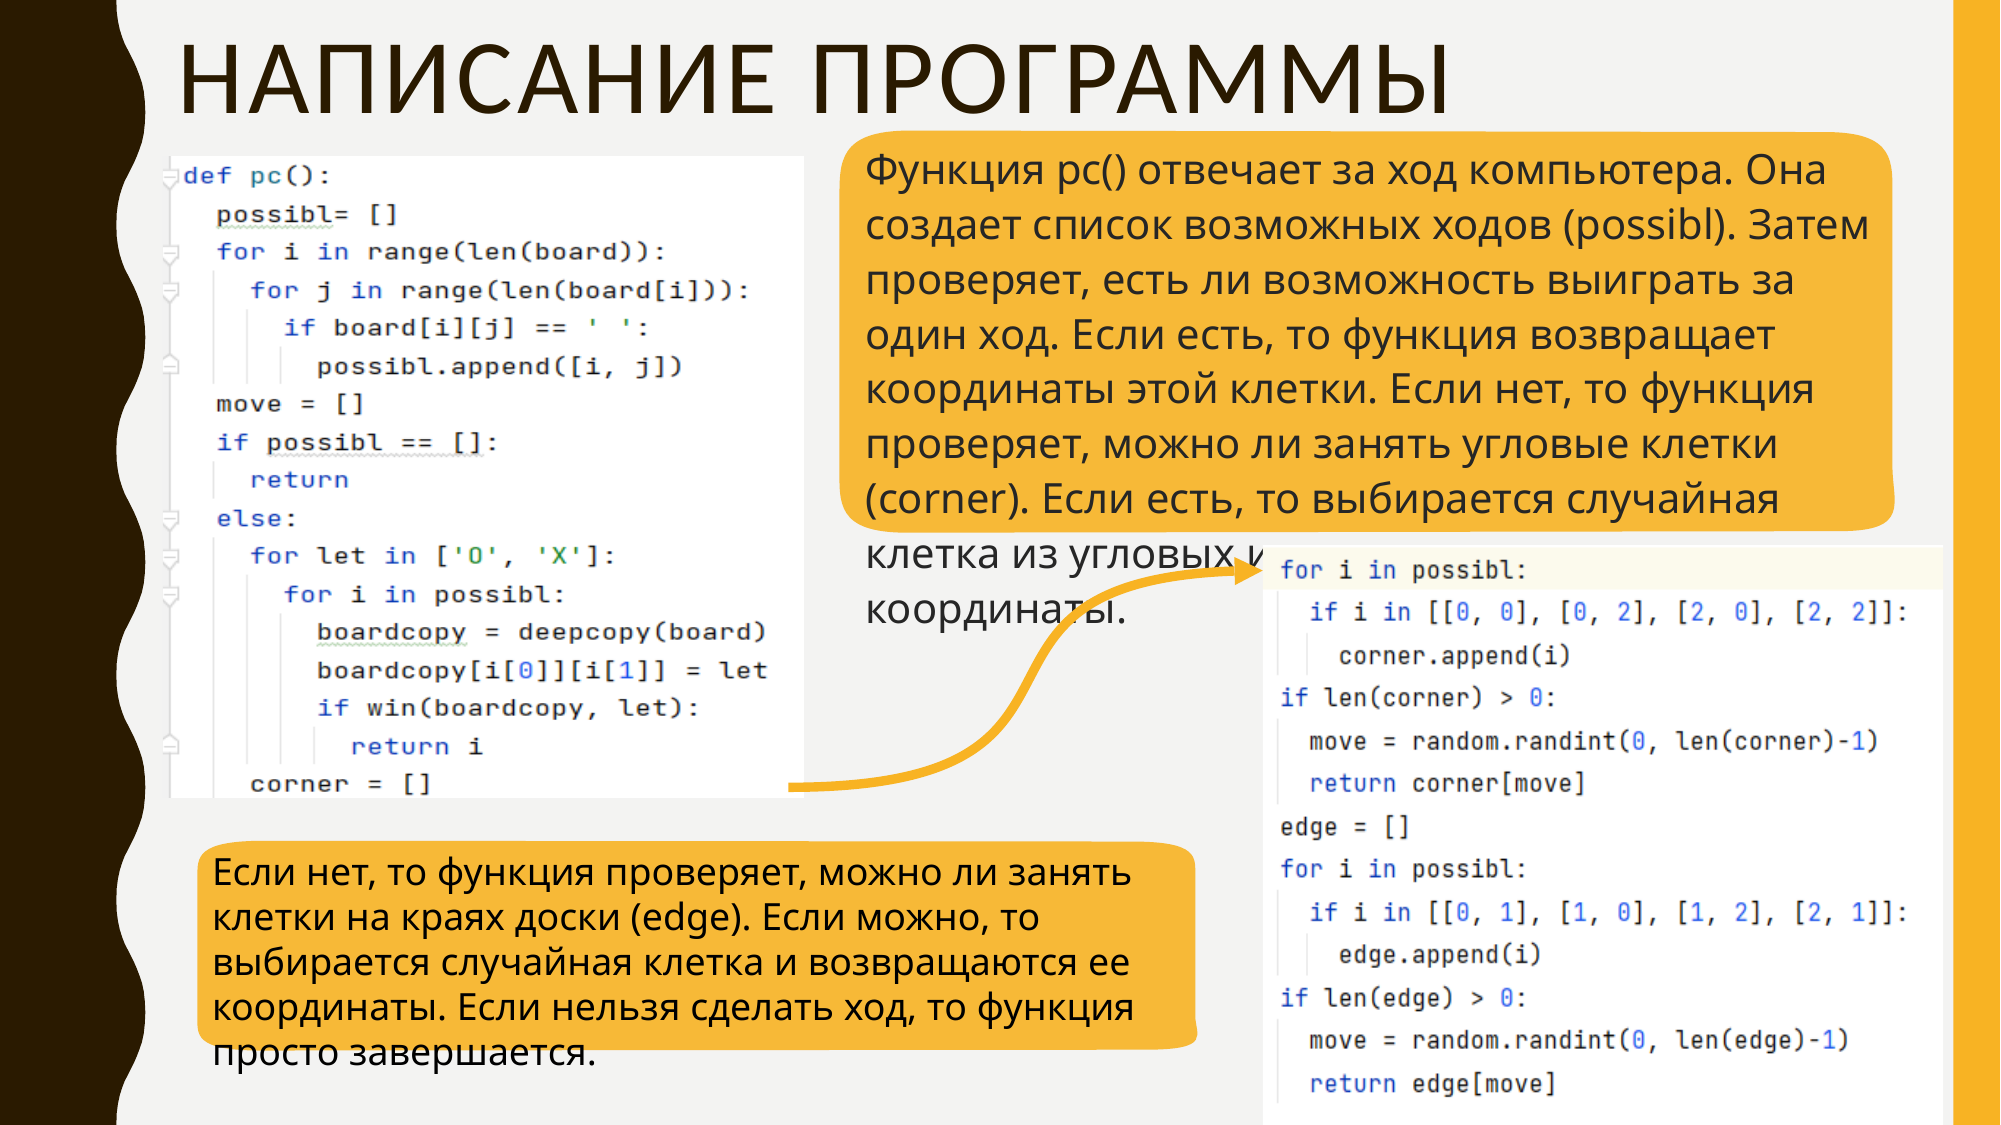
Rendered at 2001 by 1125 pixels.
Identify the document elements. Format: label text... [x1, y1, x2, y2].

text_box Если нет, то функция проверяет, можно ли занять клетки на краях доски (edge). Если можно, то выбирается случайная клетка и возвращаются ее координаты. Если нельзя сделать ход, то функция просто завершается. [197, 840, 1198, 1081]
list Функция pc() отвечает за ход компьютера. Она создает список возможных ходов (possibl). Затем проверяет, есть ли возможность выиграть за один ход. Если есть, то функция возвращает координаты этой клетки. Если нет, то функция проверяет, можно ли занять угловые клетки (corner). Если есть, то выбирается случайная клетка из угловых и возвращаются ее координаты. [850, 129, 1906, 570]
picture [1262, 545, 1944, 1125]
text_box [788, 570, 1263, 788]
title Написание программы [162, 14, 1833, 164]
picture [162, 156, 804, 798]
text_box [838, 164, 850, 520]
